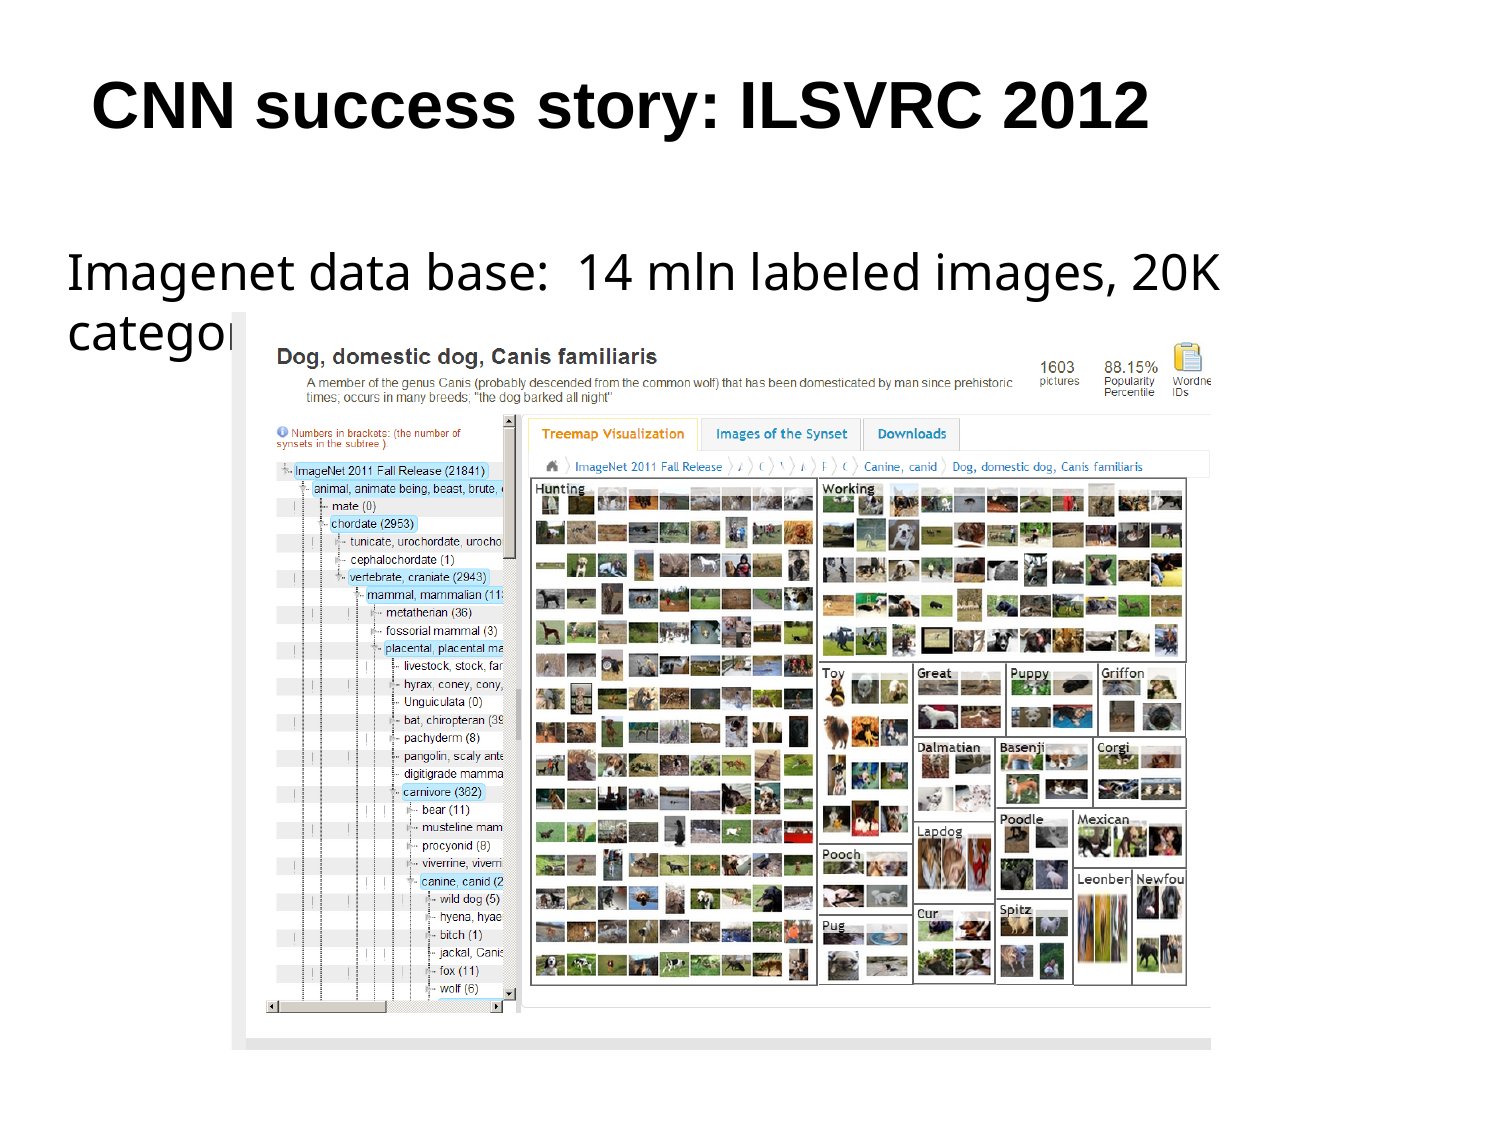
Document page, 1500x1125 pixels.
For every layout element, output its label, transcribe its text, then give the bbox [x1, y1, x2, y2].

title CNN success story: ILSVRC 2012 [76, 0, 1416, 151]
picture [231, 312, 1212, 1050]
list Imagenet data base: 14 mln labeled images, 20K categories [58, 231, 1439, 313]
